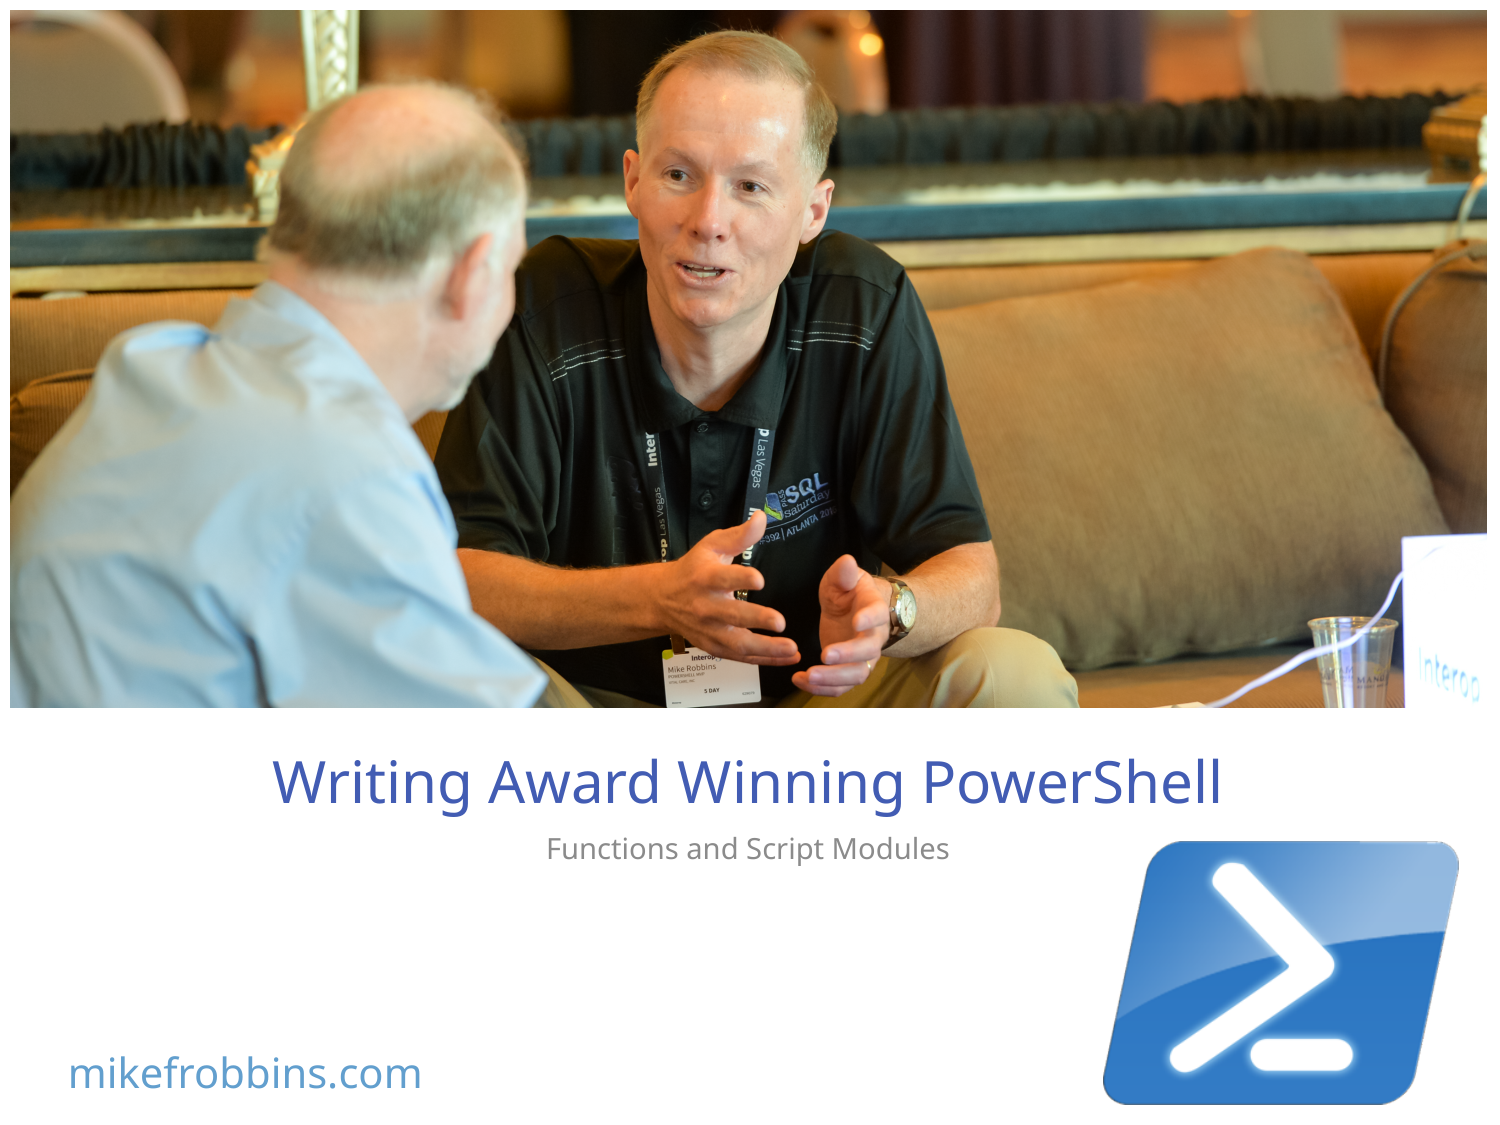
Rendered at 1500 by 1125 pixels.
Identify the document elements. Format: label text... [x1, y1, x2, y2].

title Writing Award Winning PowerShell [10, 710, 1487, 822]
picture [1103, 898, 1459, 1105]
subtitle Functions and Script Modules [10, 822, 1487, 898]
picture [10, 10, 1487, 708]
